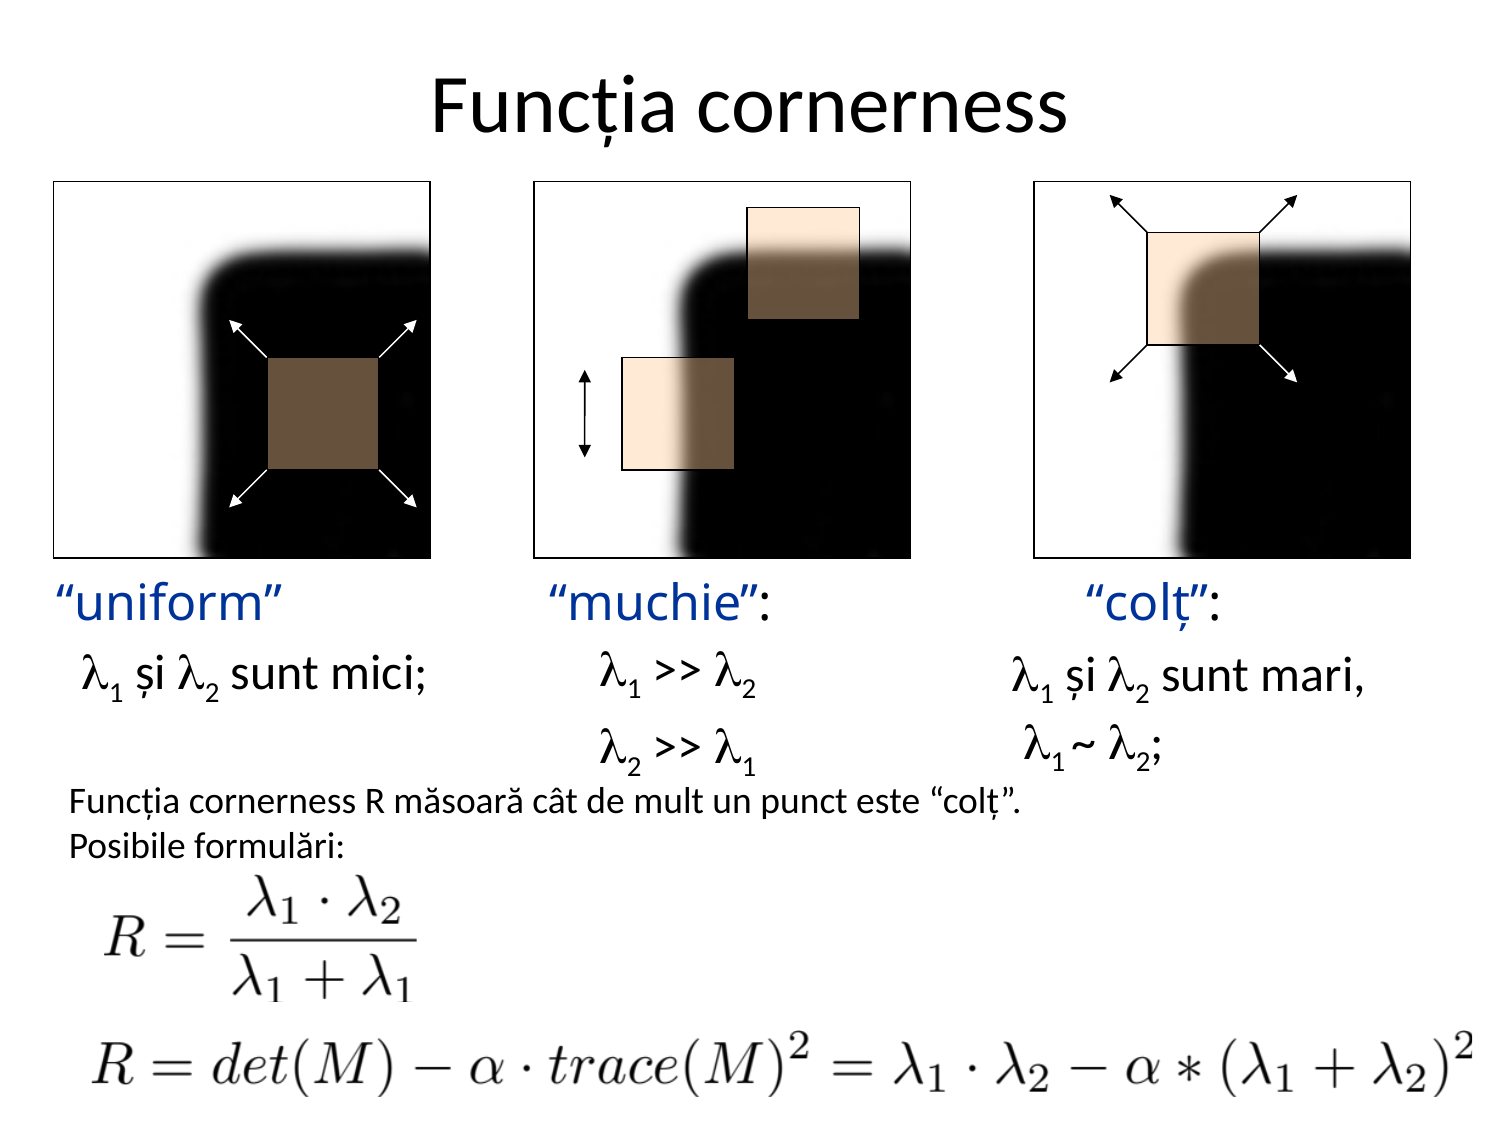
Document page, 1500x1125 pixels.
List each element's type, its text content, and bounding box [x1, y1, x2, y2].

text_box Funcția cornerness R măsoară cât de mult un punct este “colț”. Posibile formulări: [54, 768, 1165, 874]
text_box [534, 182, 935, 639]
picture [103, 874, 417, 1002]
text_box 1 >> 2 [584, 646, 798, 706]
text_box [1034, 182, 1473, 639]
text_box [41, 182, 430, 639]
text_box 1 și 2 sunt mari, 1 ~ 2; [997, 633, 1500, 785]
picture [90, 1029, 1473, 1097]
text_box 1 și 2 sunt mici; [66, 632, 517, 768]
text_box 2 >> 1 [584, 706, 798, 768]
text_box Funcția cornerness [0, 5, 1500, 193]
